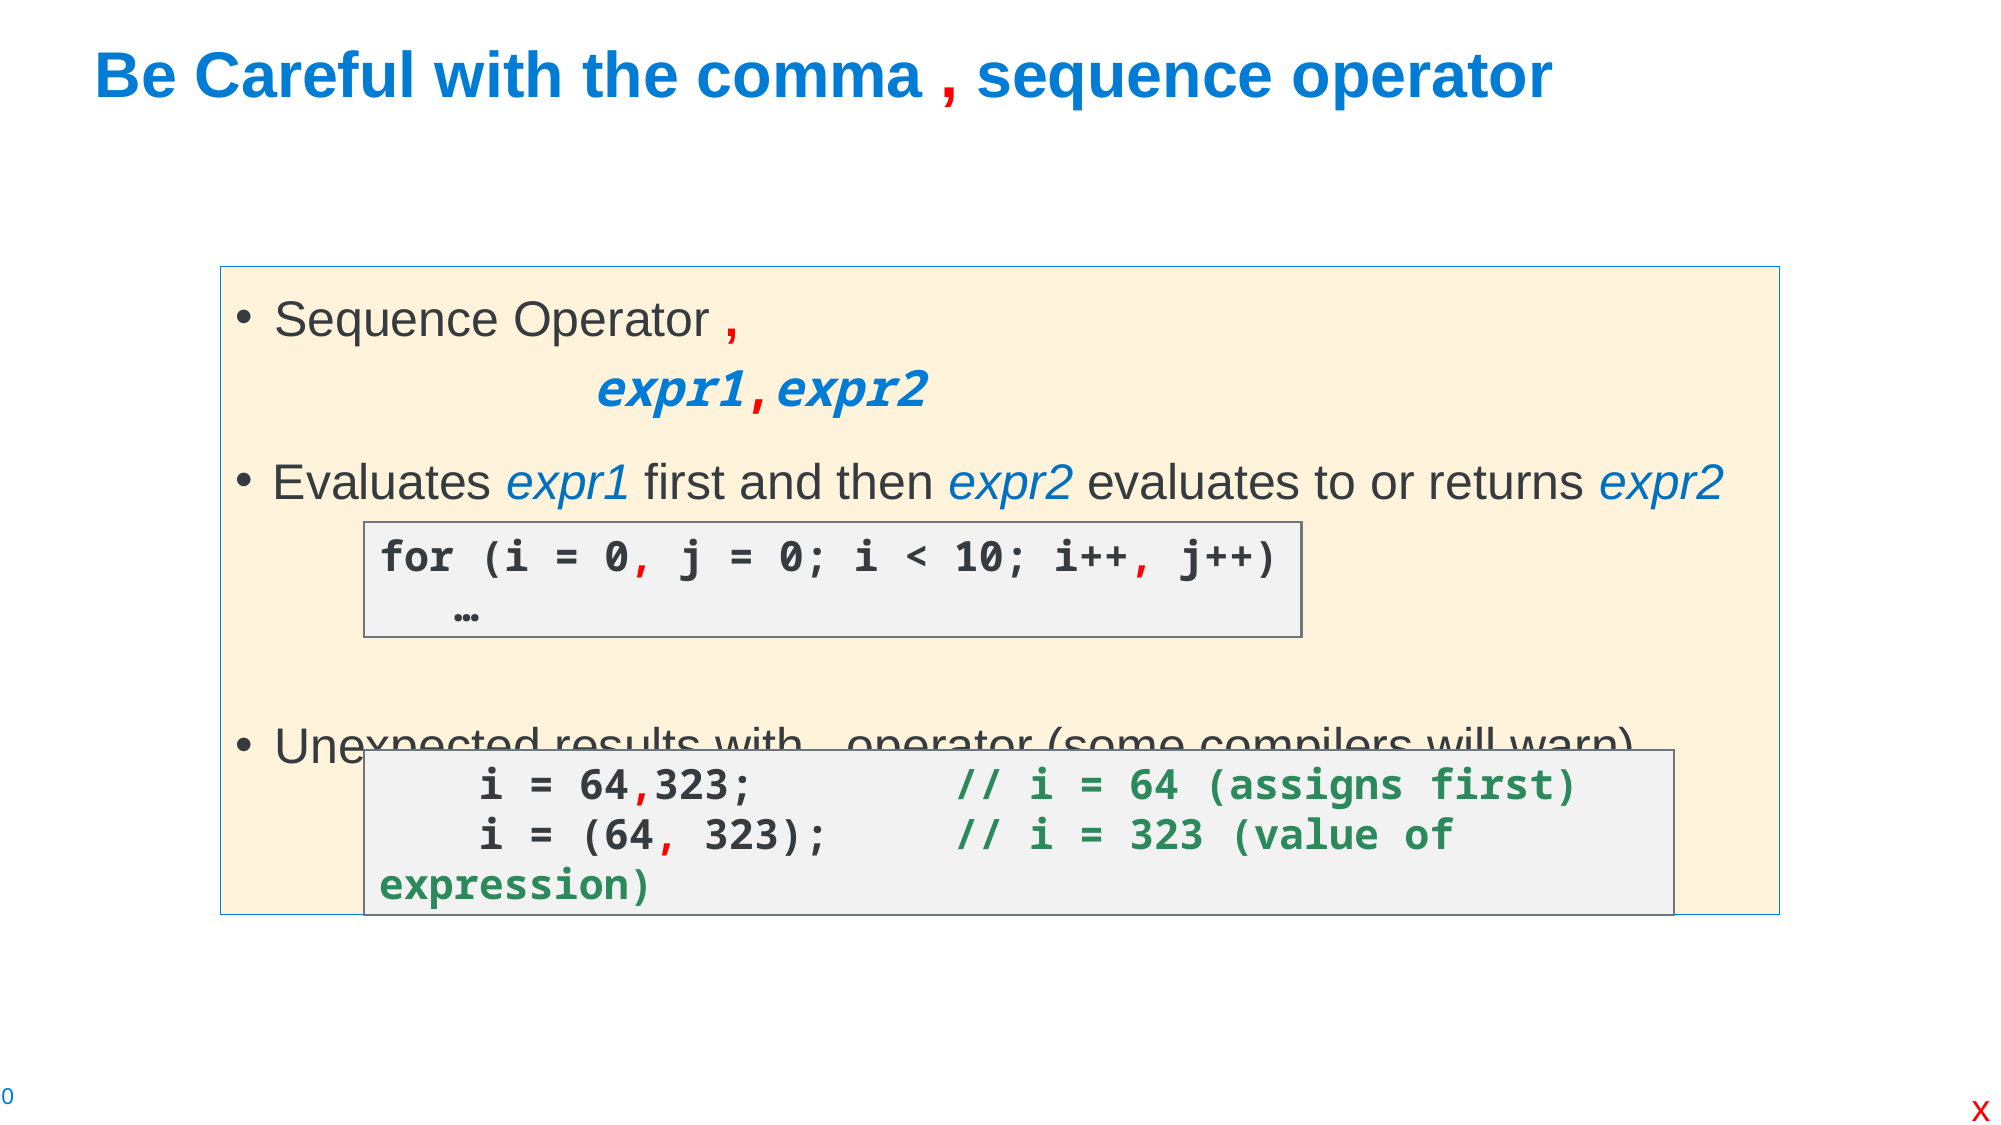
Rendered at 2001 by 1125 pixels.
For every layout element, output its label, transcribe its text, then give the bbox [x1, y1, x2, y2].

text_box i = 64,323; // i = 64 (assigns first) i = (64, 323); // i = 323 (value of expression) [364, 750, 1674, 916]
title Be Careful with the comma , sequence operator [79, 53, 1805, 119]
text_box x [1956, 1076, 2000, 1125]
text_box for (i = 0, j = 0; i < 10; i++, j++) … [364, 522, 1302, 637]
list Sequence Operator , expr1,expr2 Evaluates expr1 first and then expr2 evaluates to or returns expr2 Unexpected results with , operator (some compilers will warn) [220, 266, 1780, 915]
